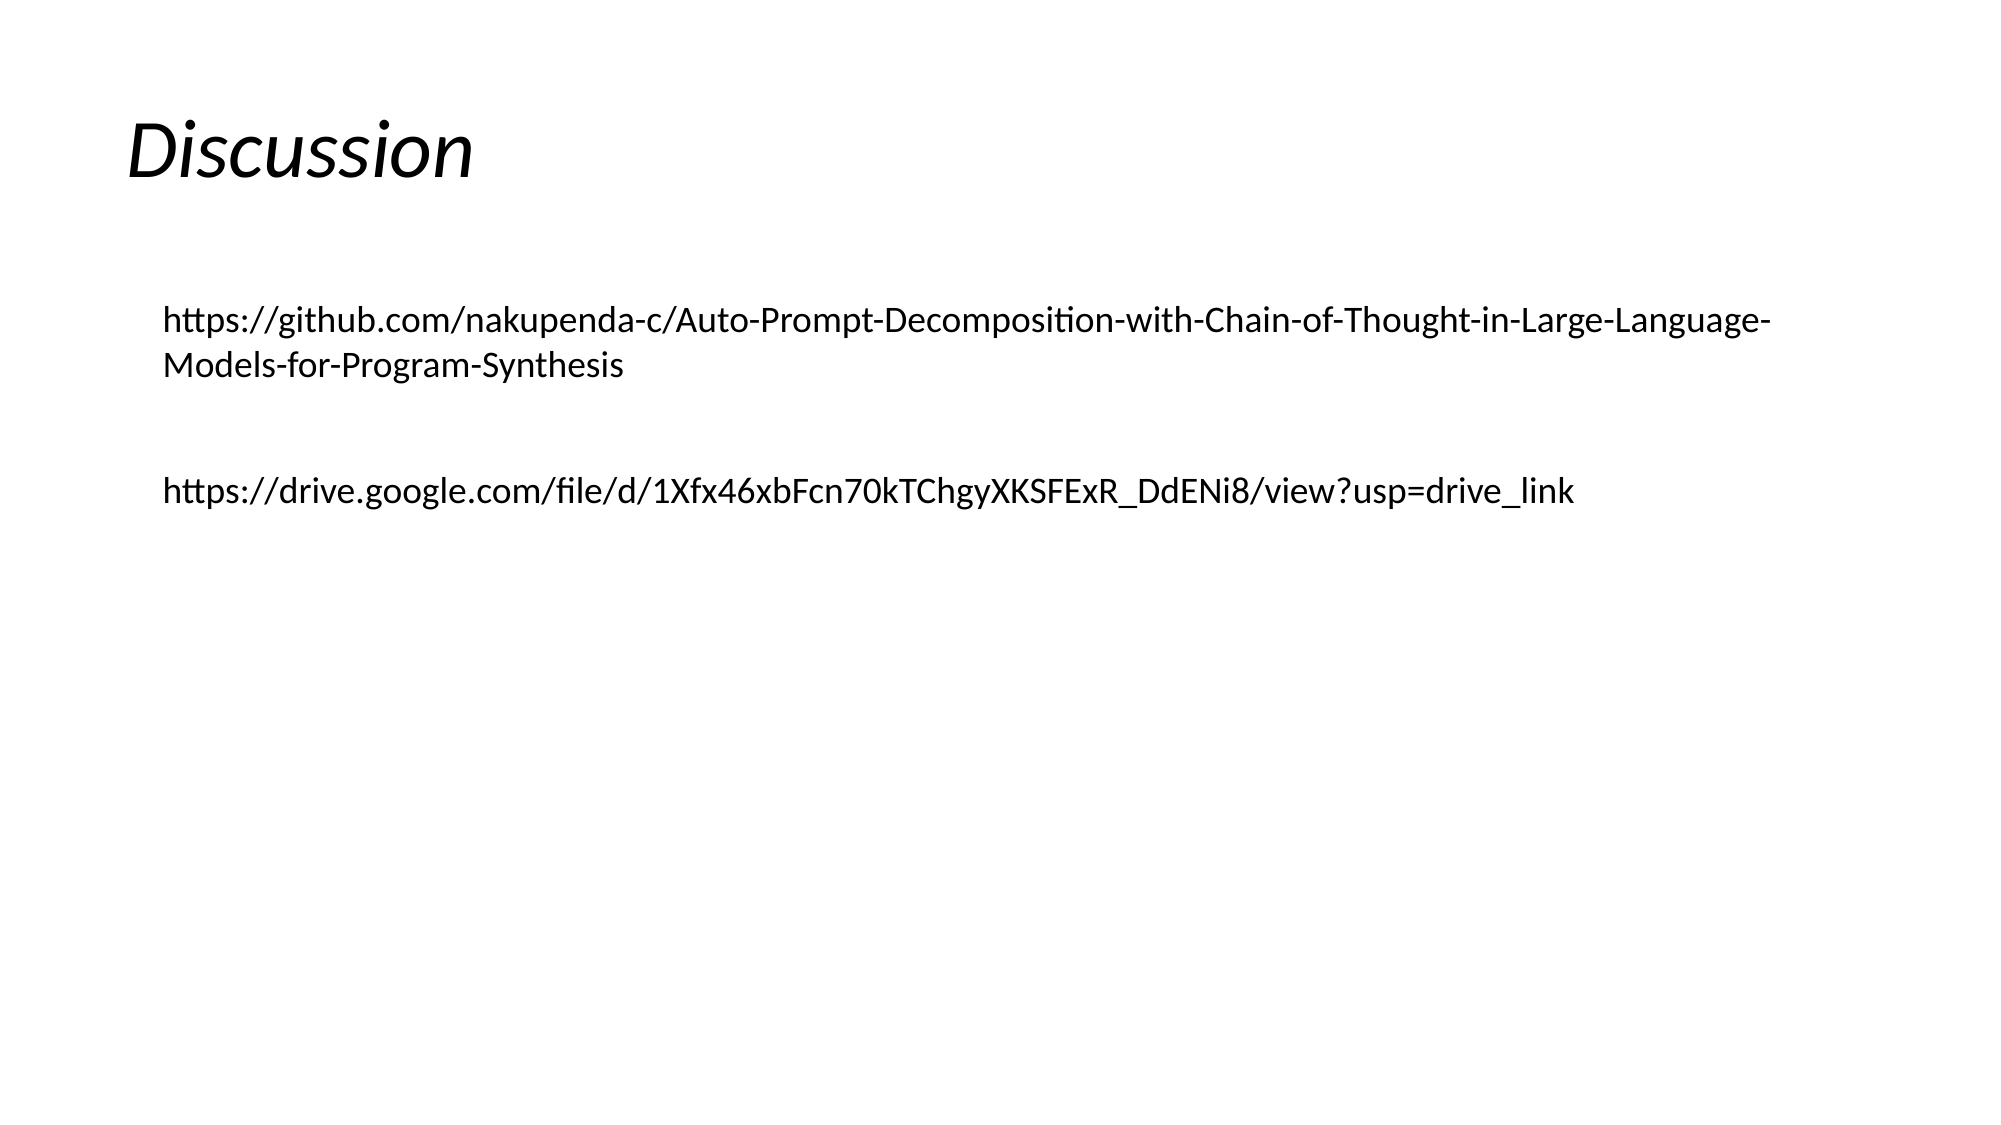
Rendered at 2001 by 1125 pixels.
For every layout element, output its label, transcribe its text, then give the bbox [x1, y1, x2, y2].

text_box Discussion [111, 86, 1983, 202]
text_box https://github.com/nakupenda-c/Auto-Prompt-Decomposition-with-Chain-of-Thought-in-Large-Language-Models-for-Program-Synthesis [147, 288, 1857, 393]
text_box https://drive.google.com/file/d/1Xfx46xbFcn70kTChgyXKSFExR_DdENi8/view?usp=drive_link [147, 458, 1634, 519]
